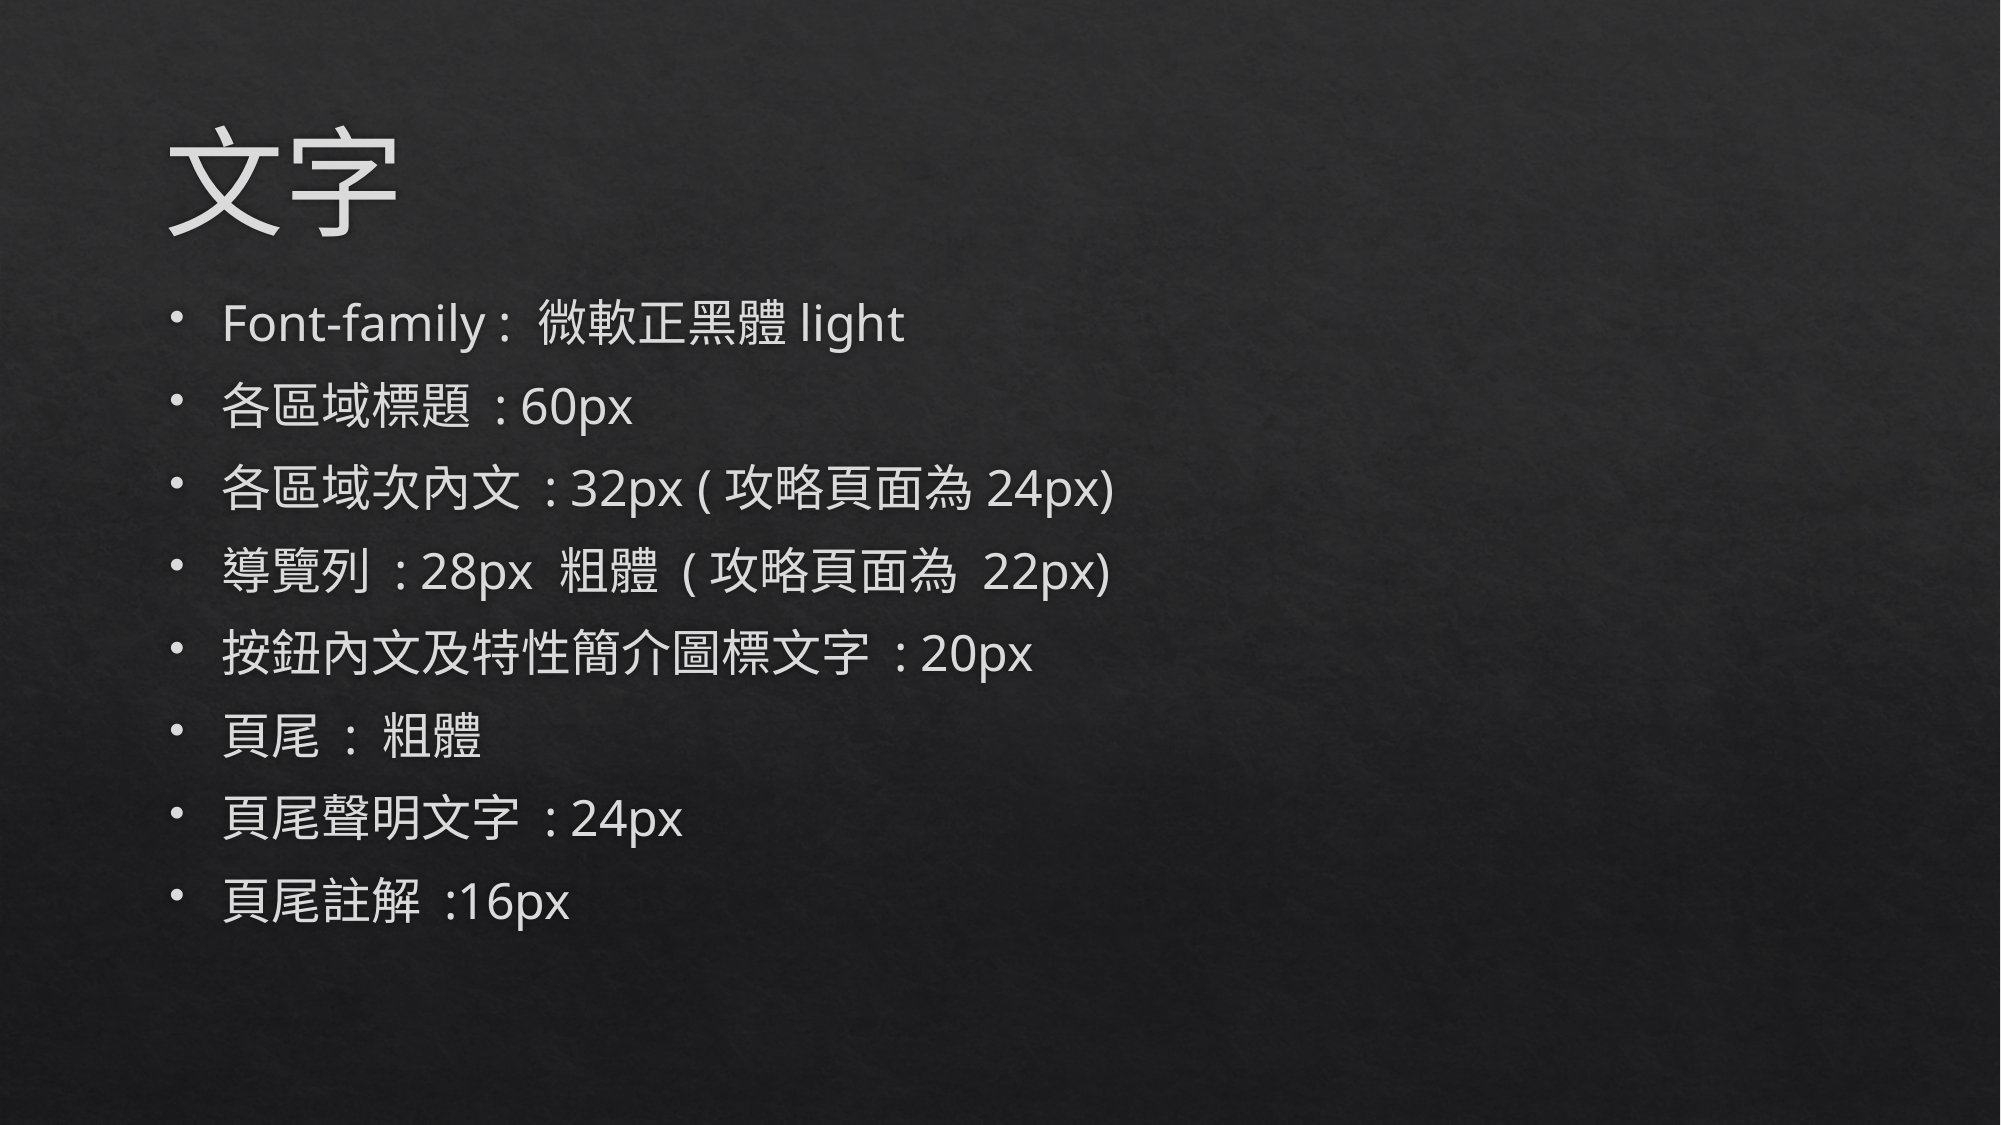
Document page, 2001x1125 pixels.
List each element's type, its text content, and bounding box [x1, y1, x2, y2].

list Font-family : 微軟正黑體light 各區域標題 : 60px 各區域次內文 : 32px (攻略頁面為24px) 導覽列 : 28px 粗體 (攻略頁面為 22px) 按鈕內文及特性簡介圖標文字 : 20px 頁尾 : 粗體 頁尾聲明文字 : 24px 頁尾註解 :16px [149, 284, 1849, 950]
title 文字 [149, 99, 1849, 260]
